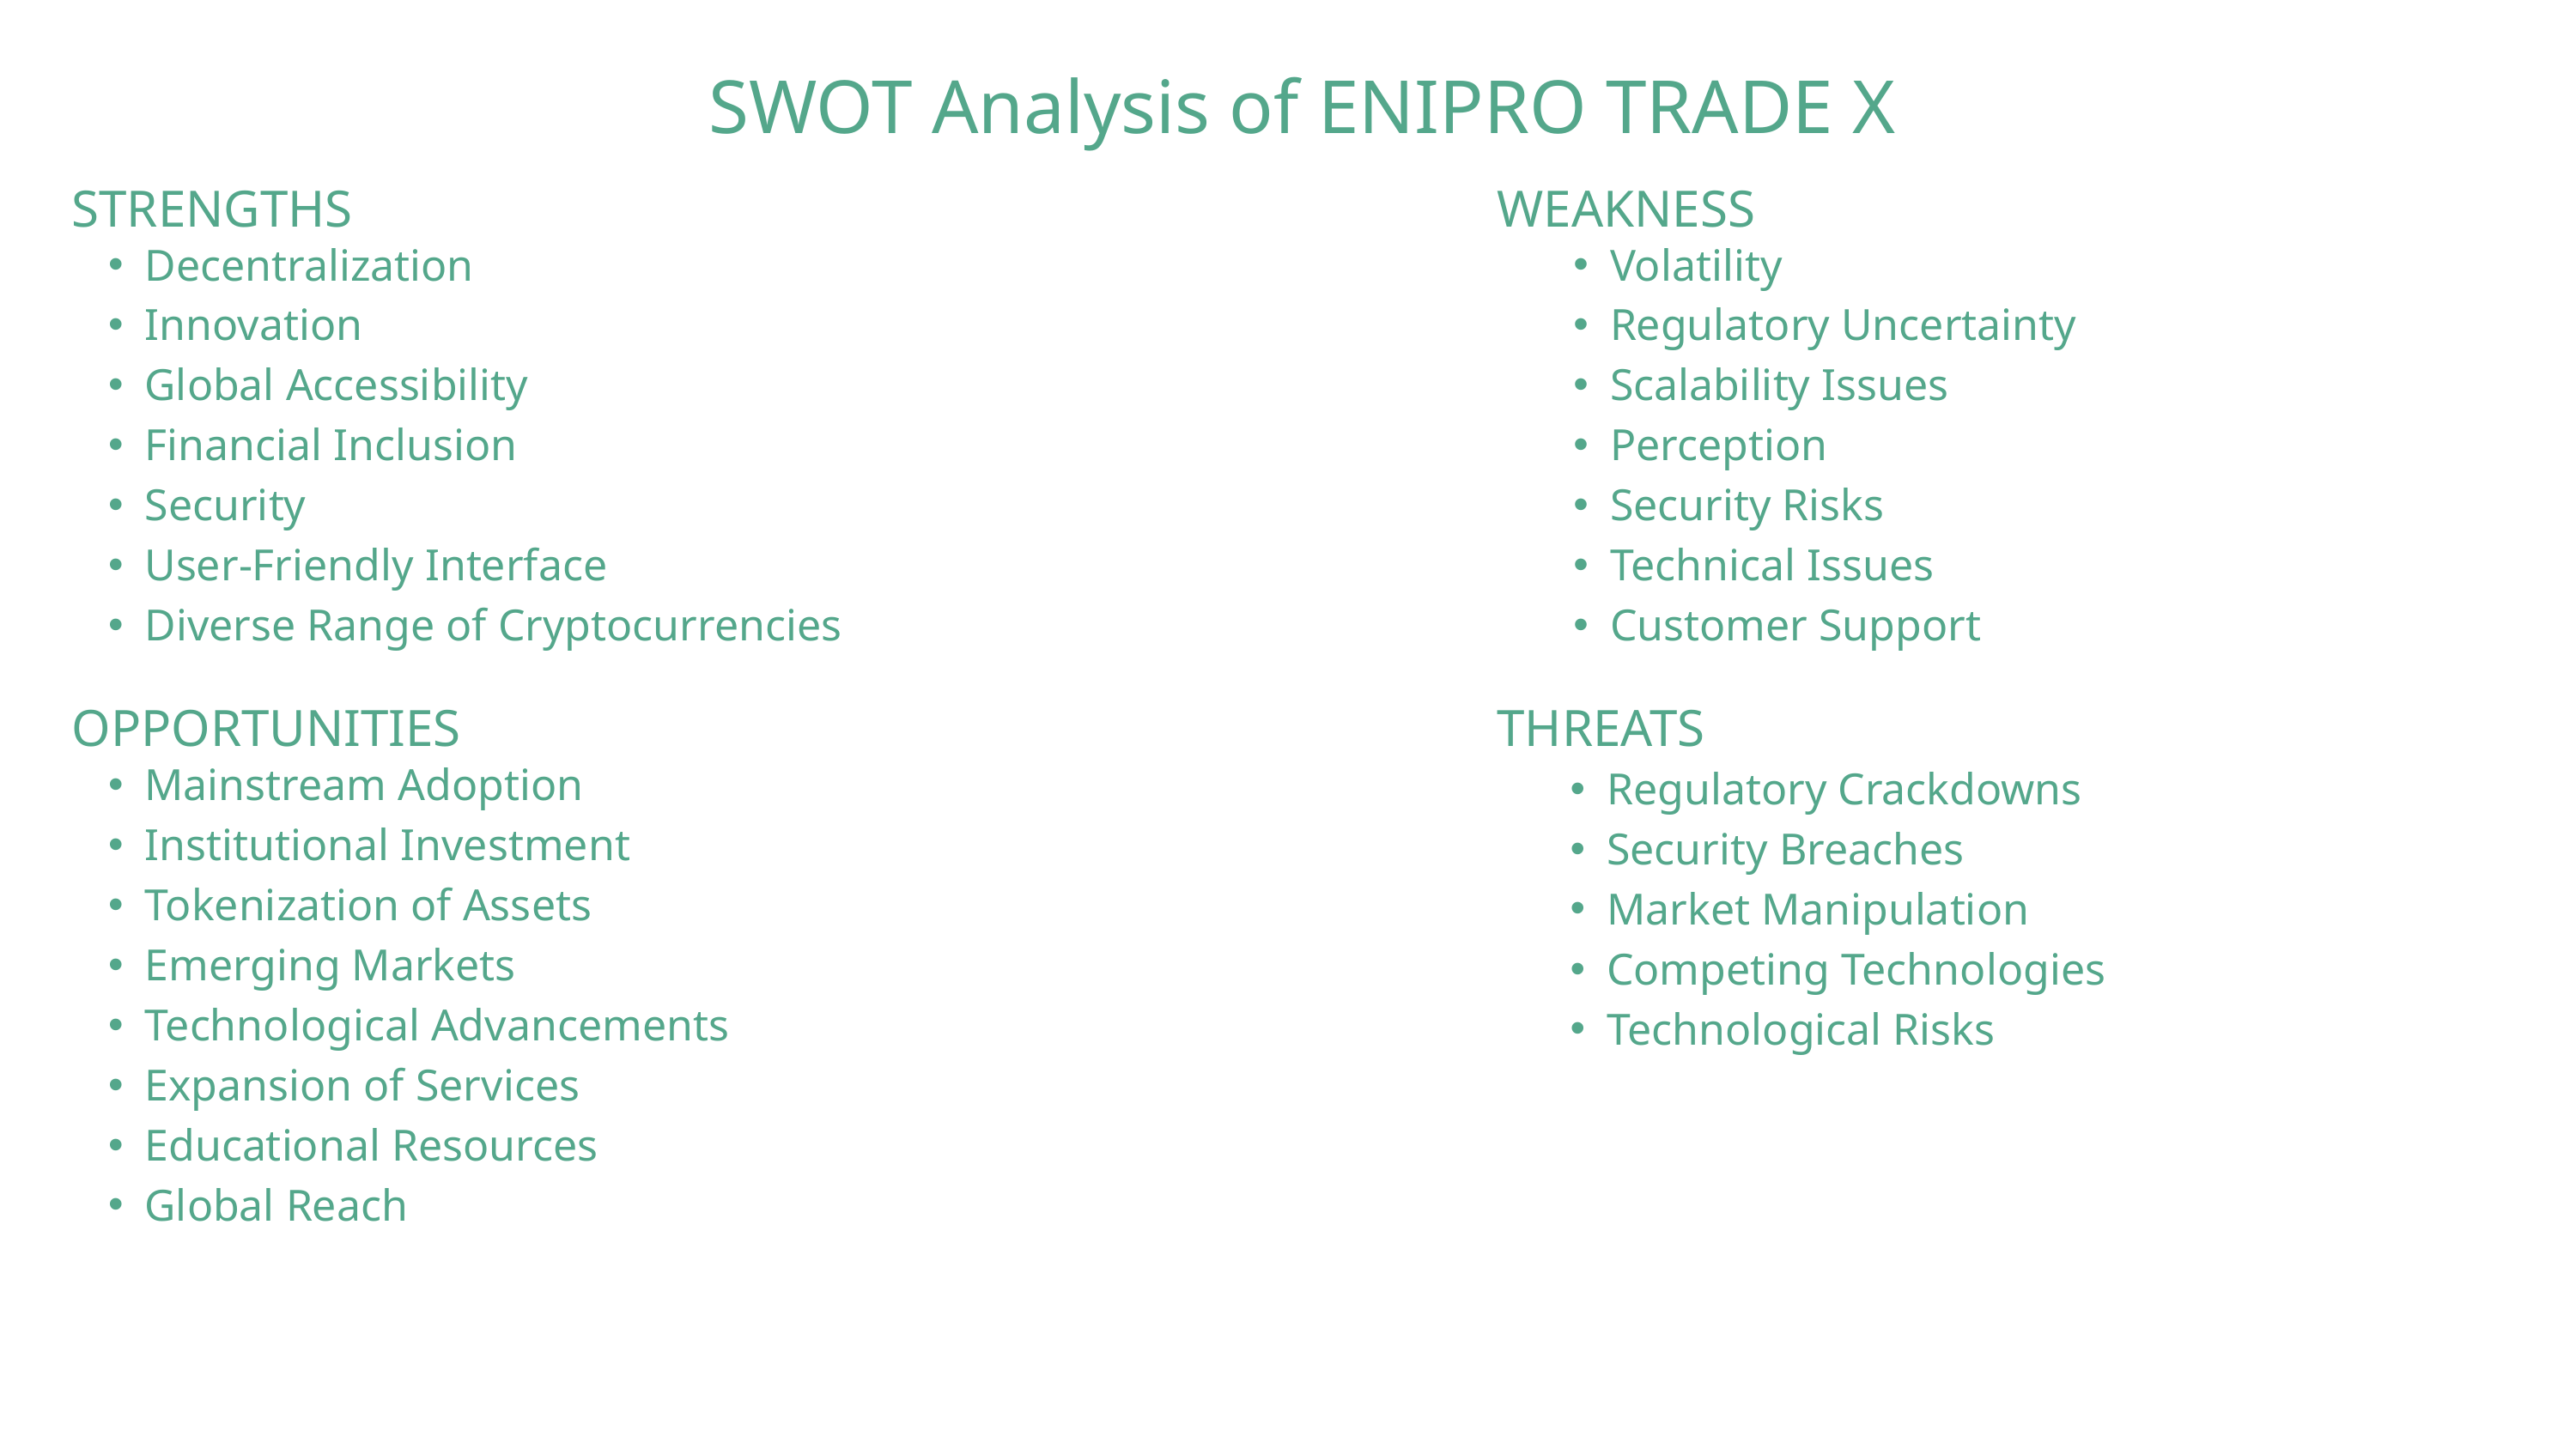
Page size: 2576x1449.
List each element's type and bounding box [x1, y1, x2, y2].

text_box [71, 57, 2432, 1220]
